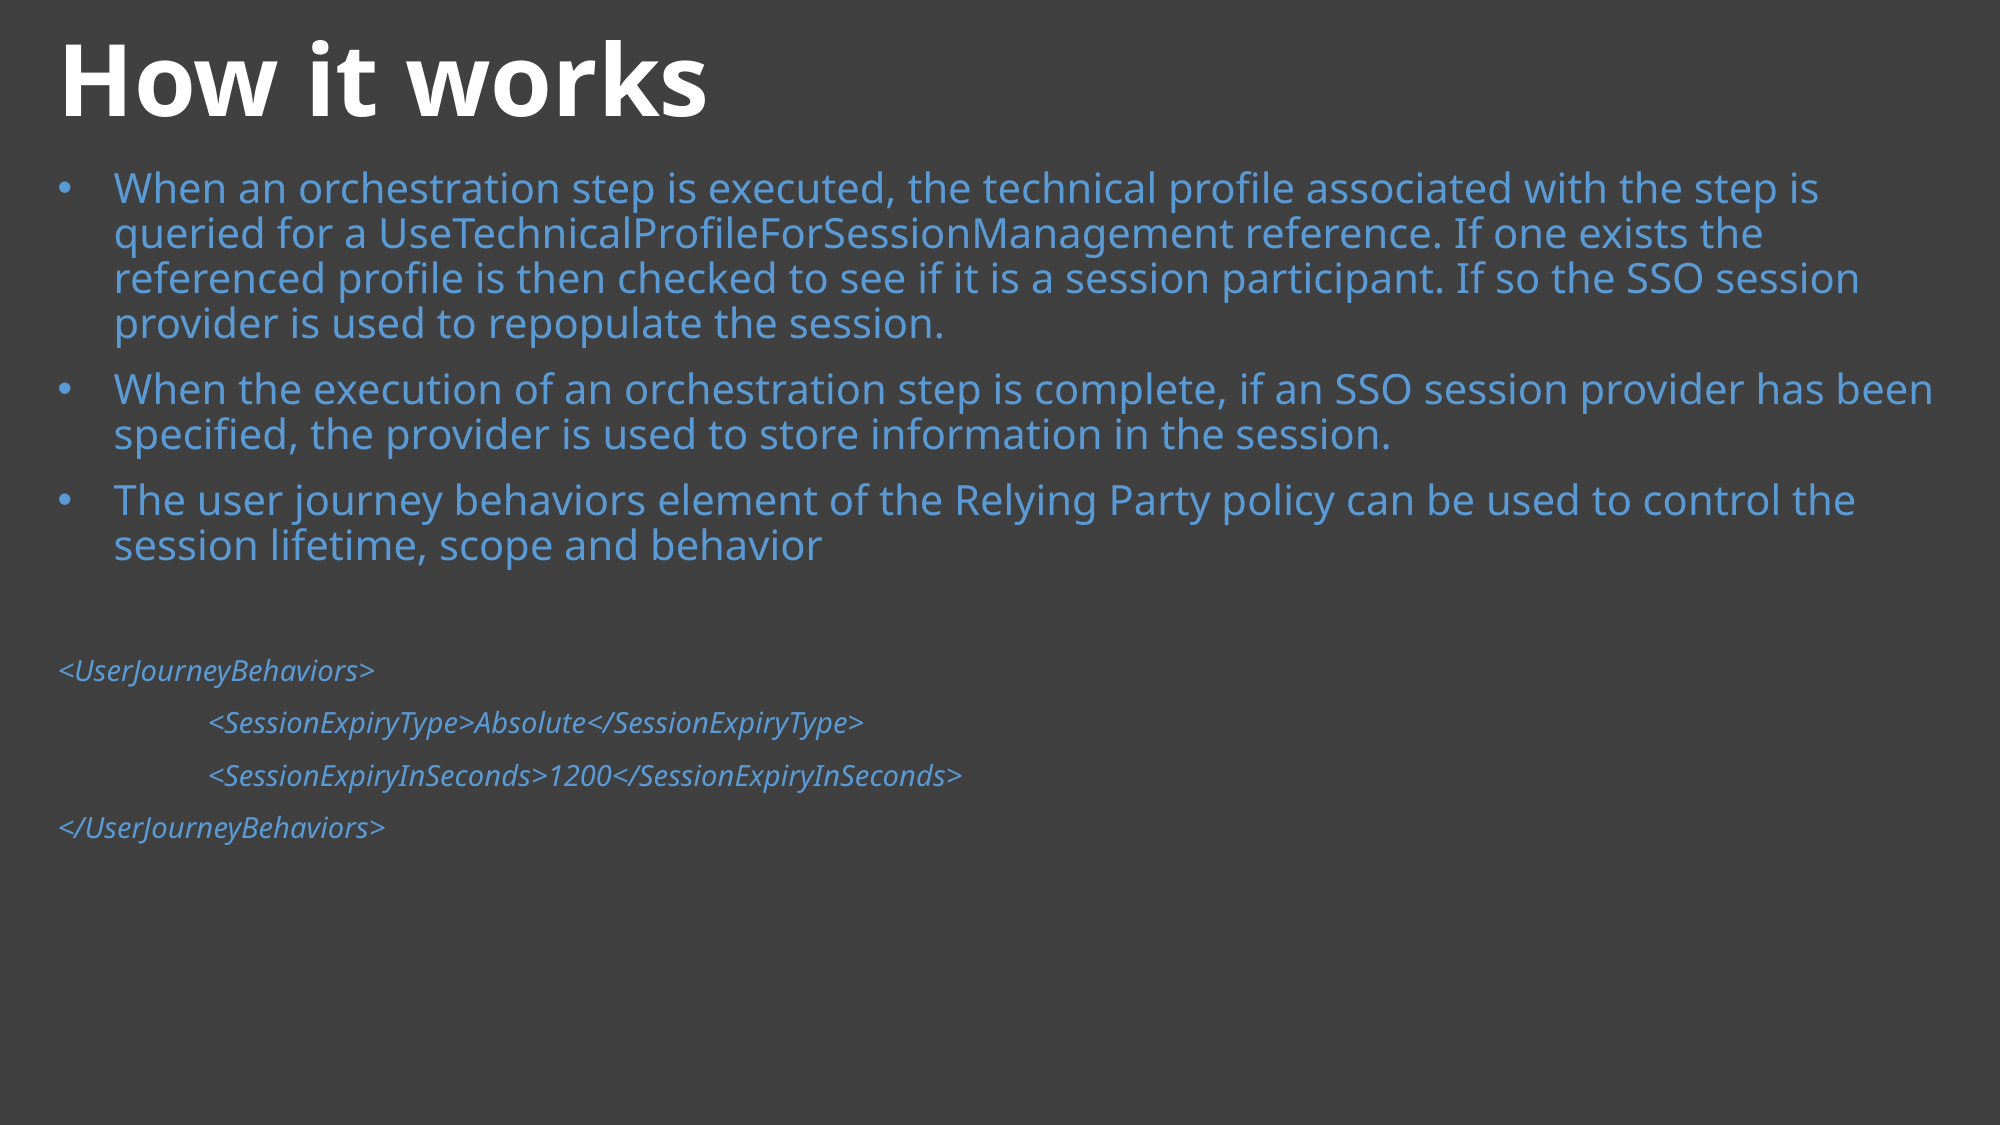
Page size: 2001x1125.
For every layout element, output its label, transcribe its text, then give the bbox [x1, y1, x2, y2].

text_box When an orchestration step is executed, the technical profile associated with the step is queried for a UseTechnicalProfileForSessionManagement reference. If one exists the referenced profile is then checked to see if it is a session participant. If so the SSO session provider is used to repopulate the session. When the execution of an orchestration step is complete, if an SSO session provider has been specified, the provider is used to store information in the session. The user journey behaviors element of the Relying Party policy can be used to control the session lifetime, scope and behavior <UserJourneyBehaviors> <SessionExpiryType>Absolute</SessionExpiryType> <SessionExpiryInSeconds>1200</SessionExpiryInSeconds> </UserJourneyBehaviors> [42, 159, 1960, 978]
text_box How it works [42, 0, 948, 146]
